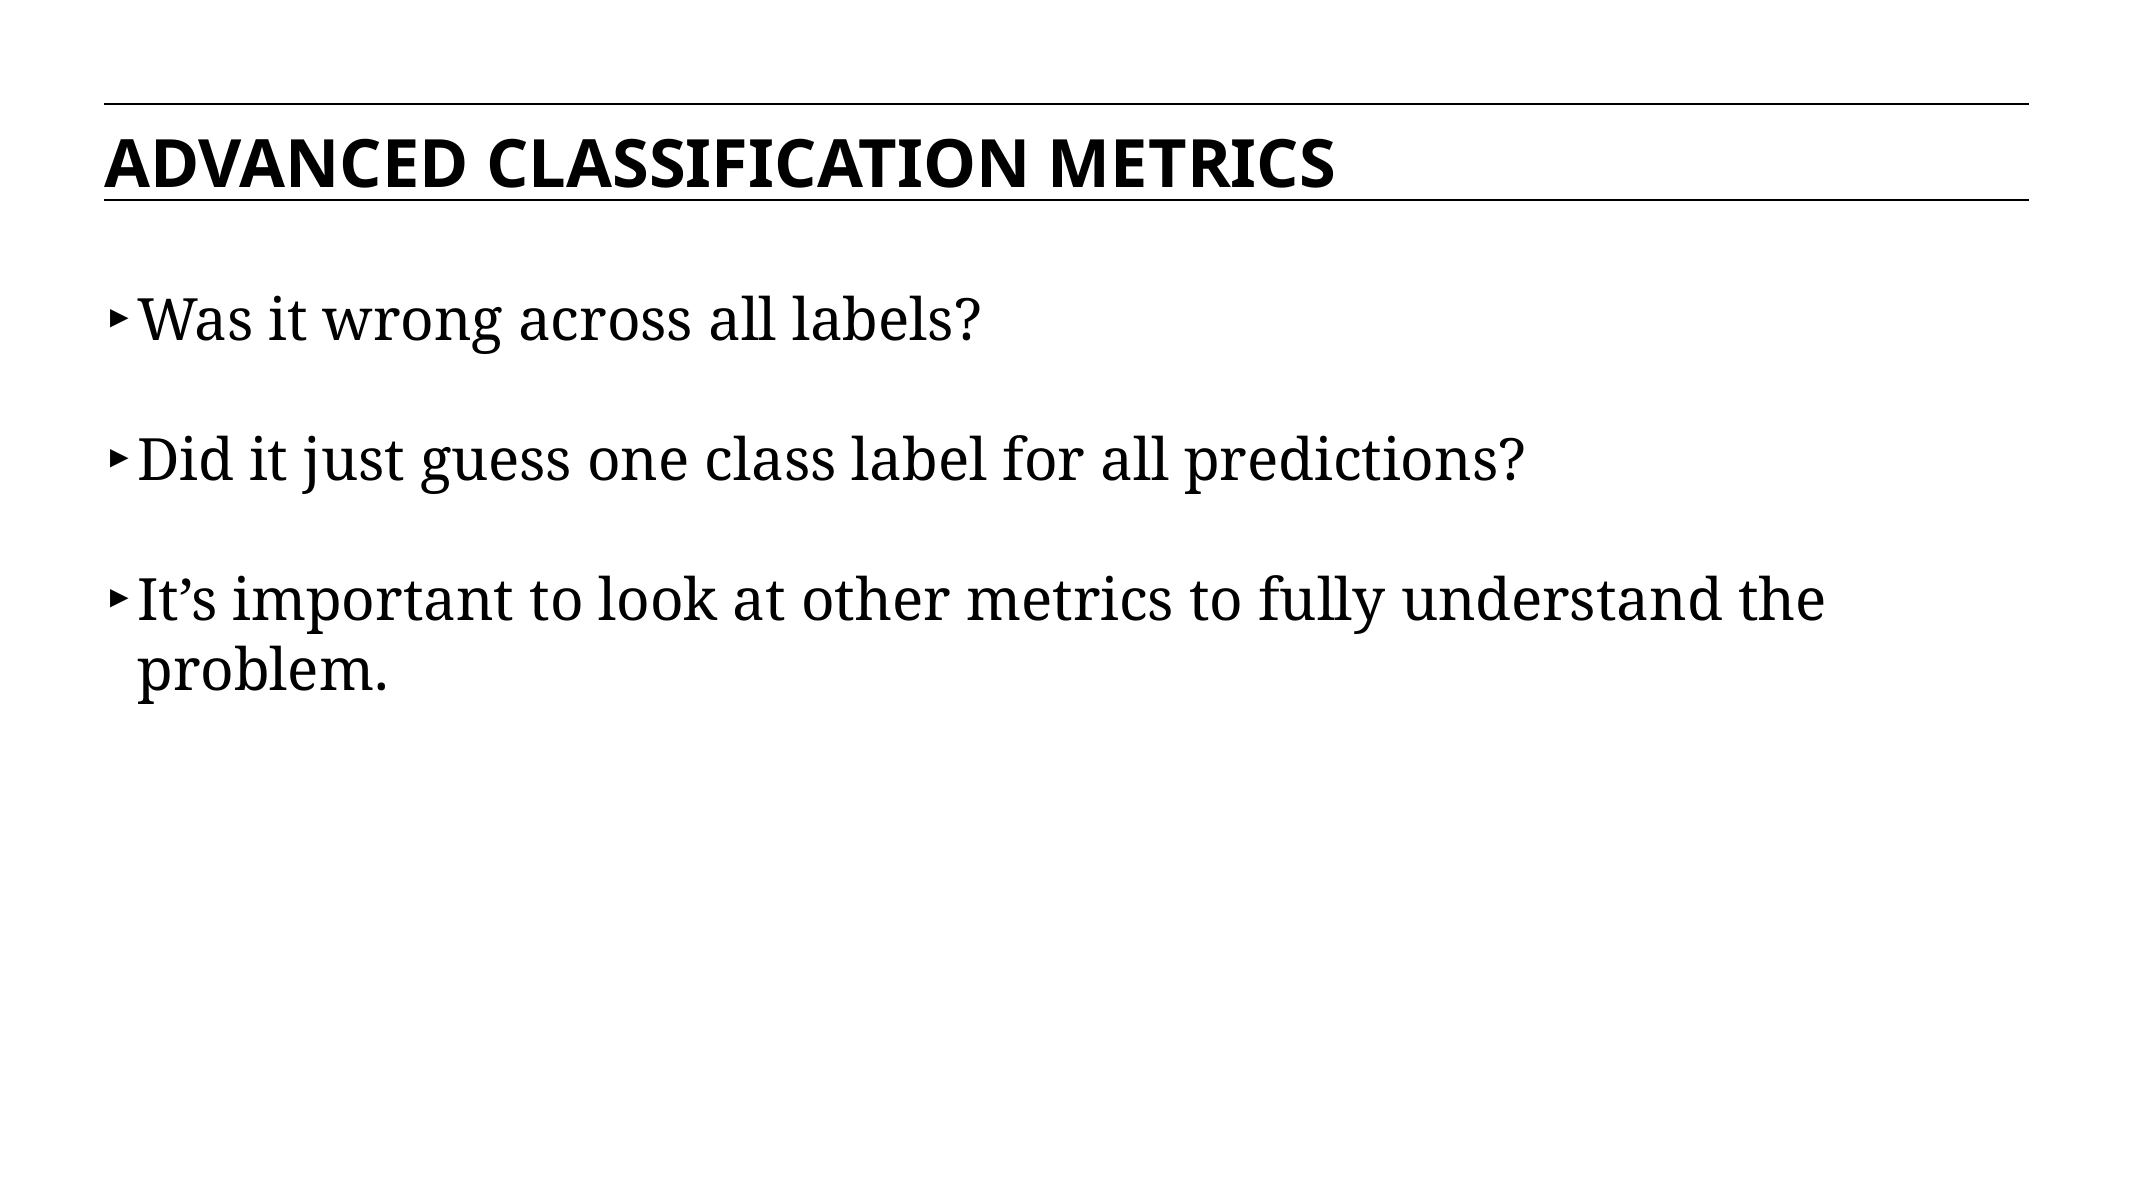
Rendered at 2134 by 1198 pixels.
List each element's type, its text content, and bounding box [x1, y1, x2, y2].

list Was it wrong across all labels? Did it just guess one class label for all predictions? It’s important to look at other metrics to fully understand the problem. [104, 212, 2030, 837]
text_box ADVANCED CLASSIFICATION METRICS [104, 120, 2030, 192]
